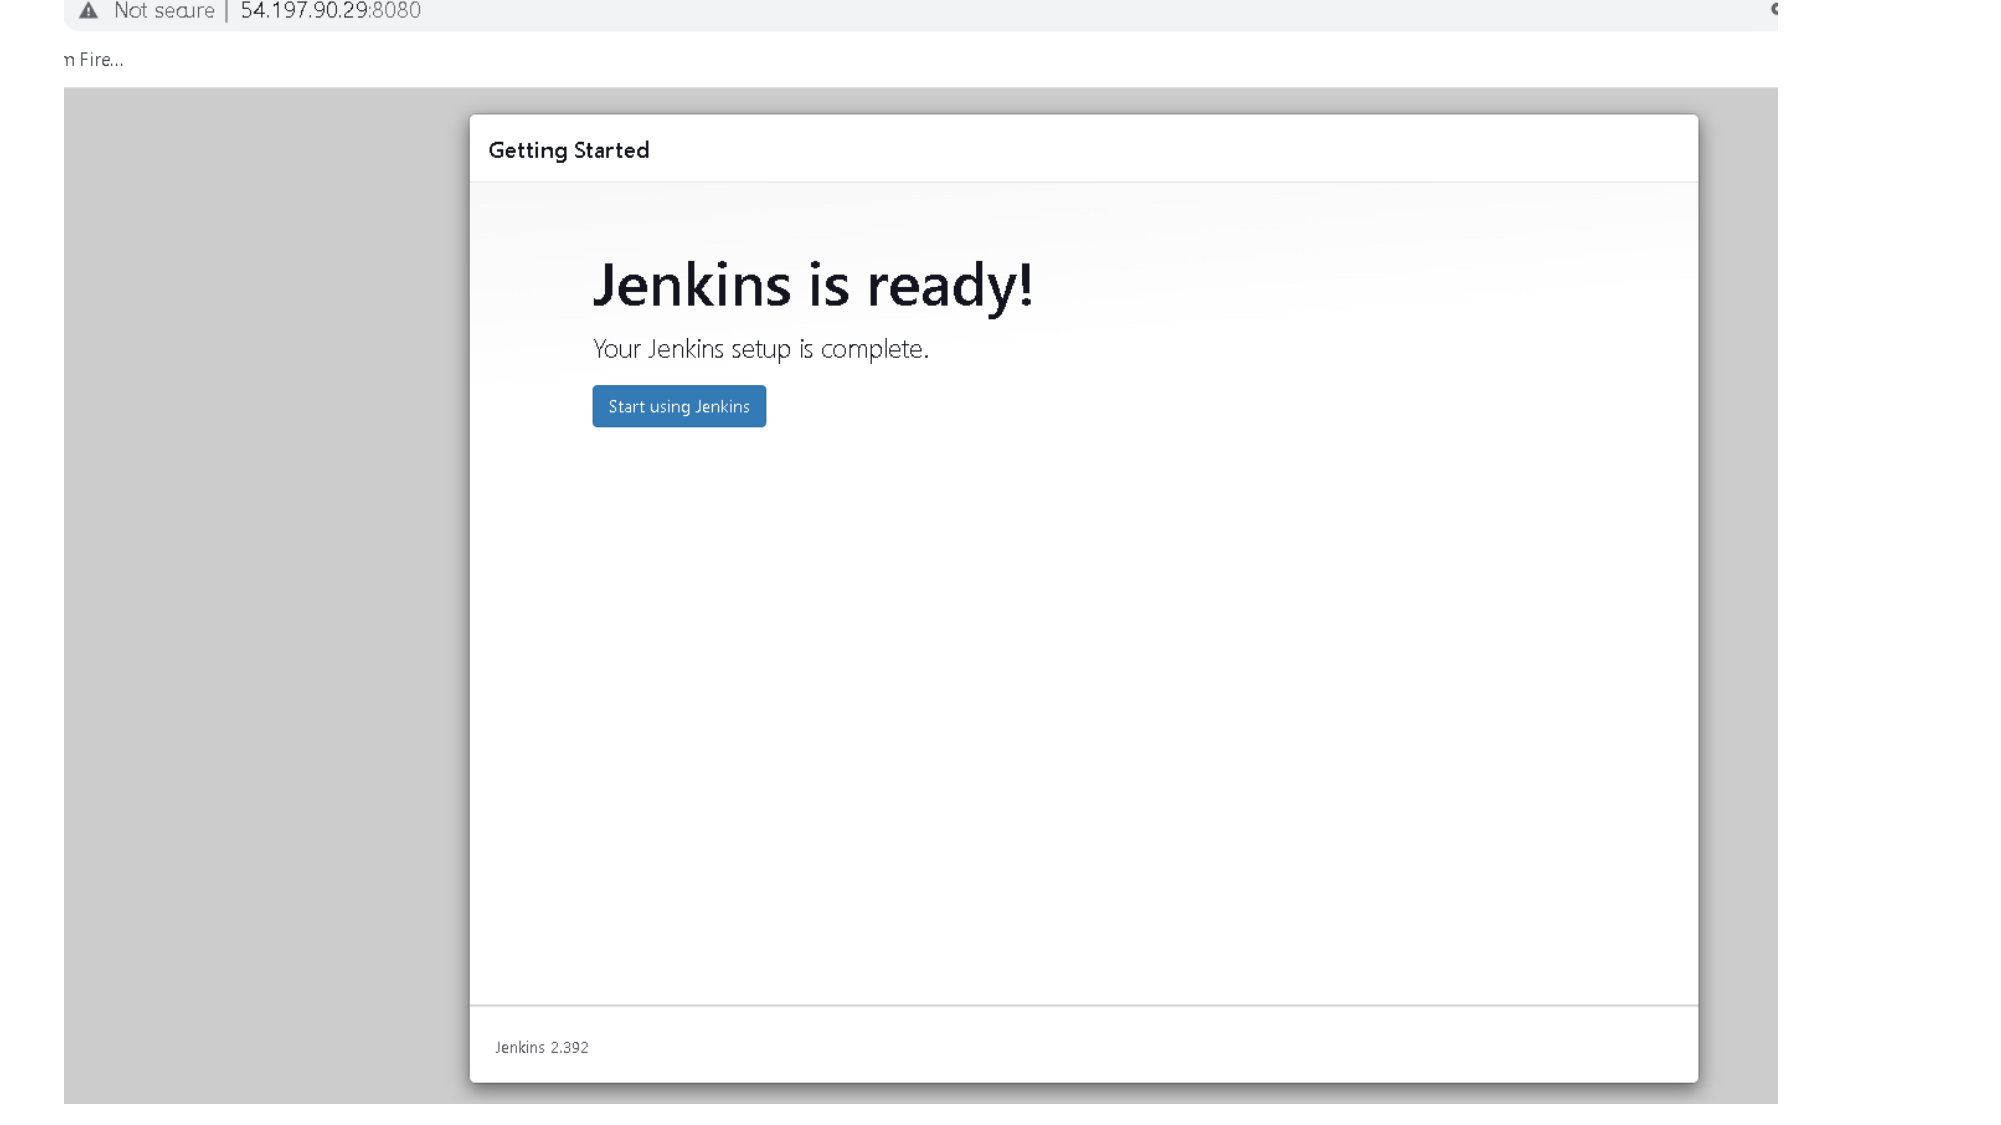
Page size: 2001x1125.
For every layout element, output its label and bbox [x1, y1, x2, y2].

picture [64, 0, 1778, 1104]
